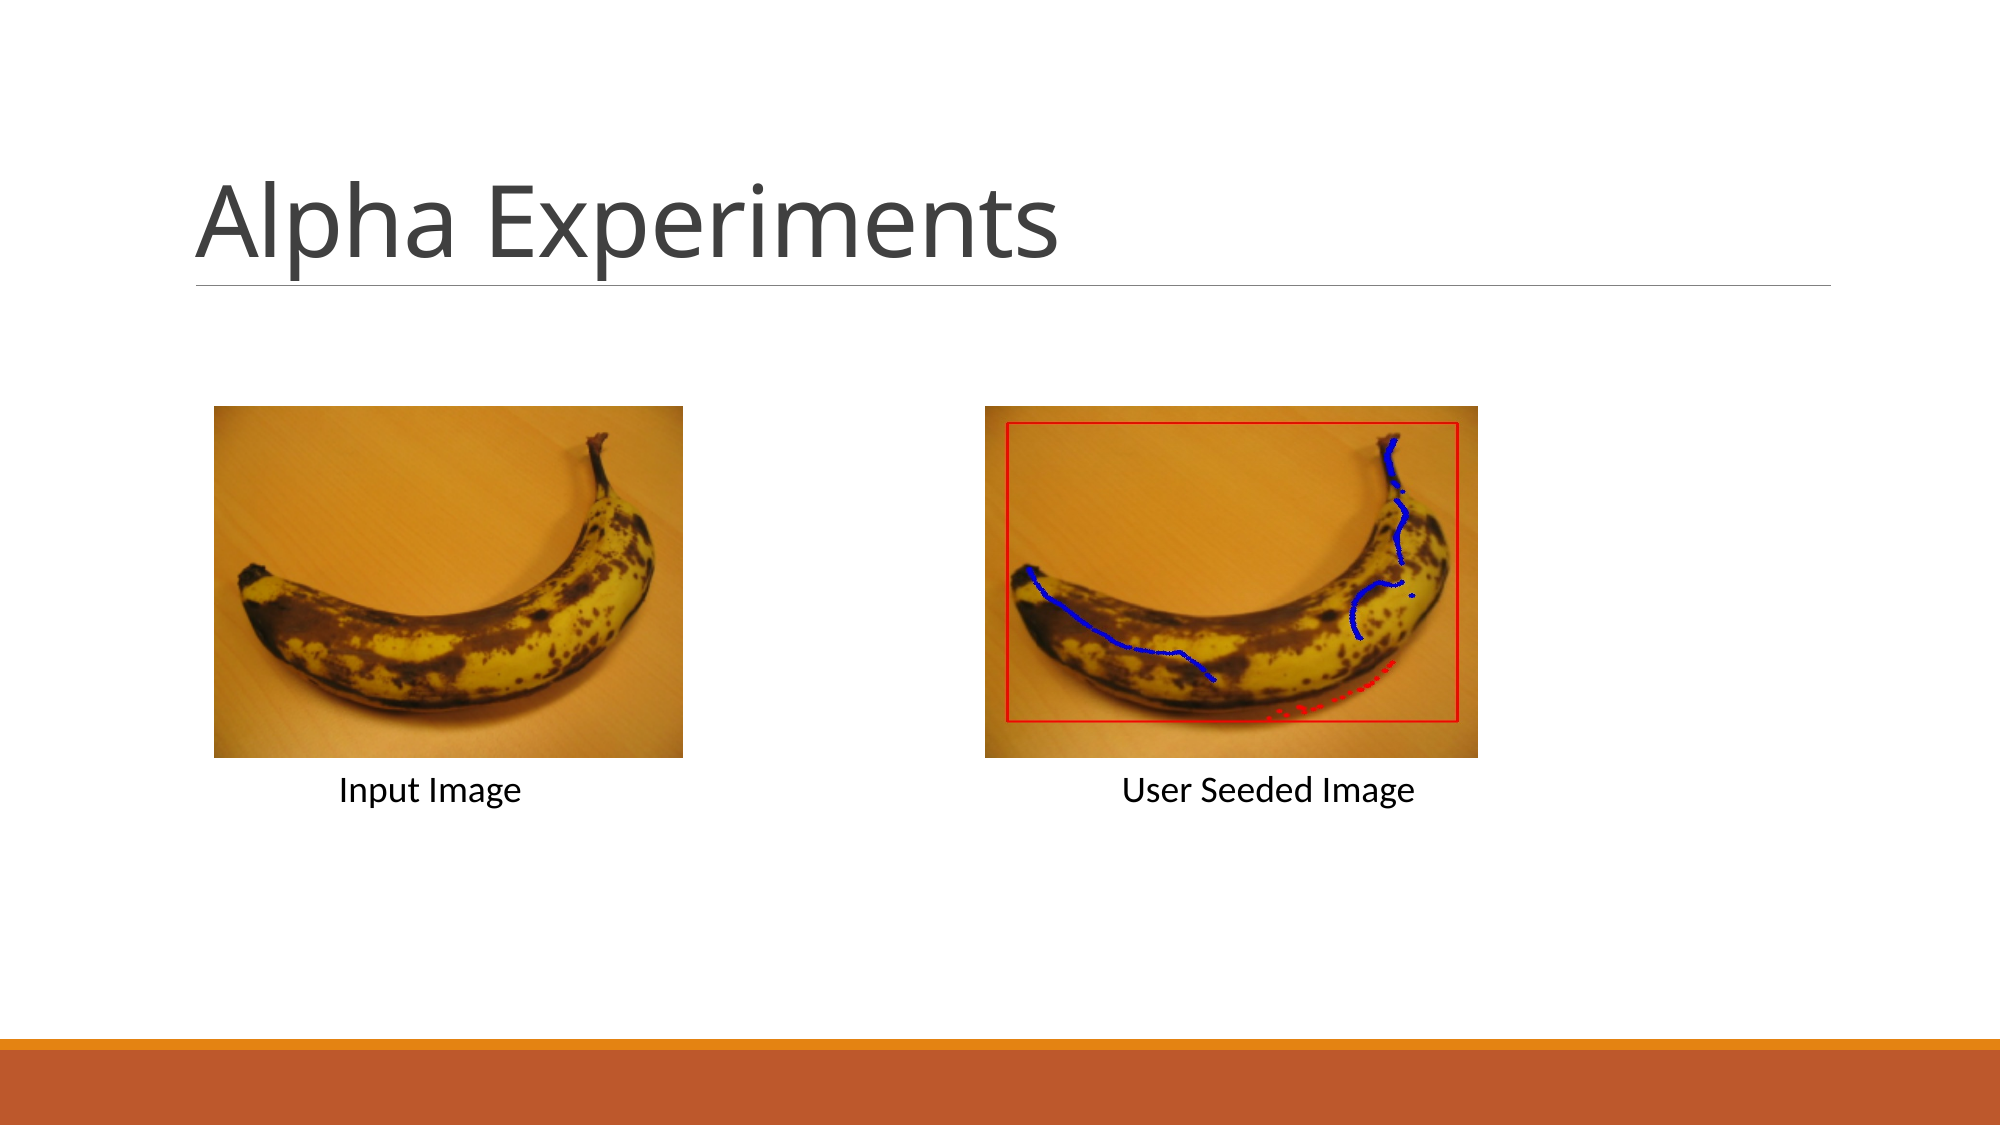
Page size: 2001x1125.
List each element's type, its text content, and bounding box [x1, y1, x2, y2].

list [984, 406, 1478, 759]
title Alpha Experiments [180, 47, 1830, 285]
text_box Input Image [324, 767, 573, 818]
text_box User Seeded Image [1107, 768, 1446, 818]
picture [213, 405, 684, 759]
